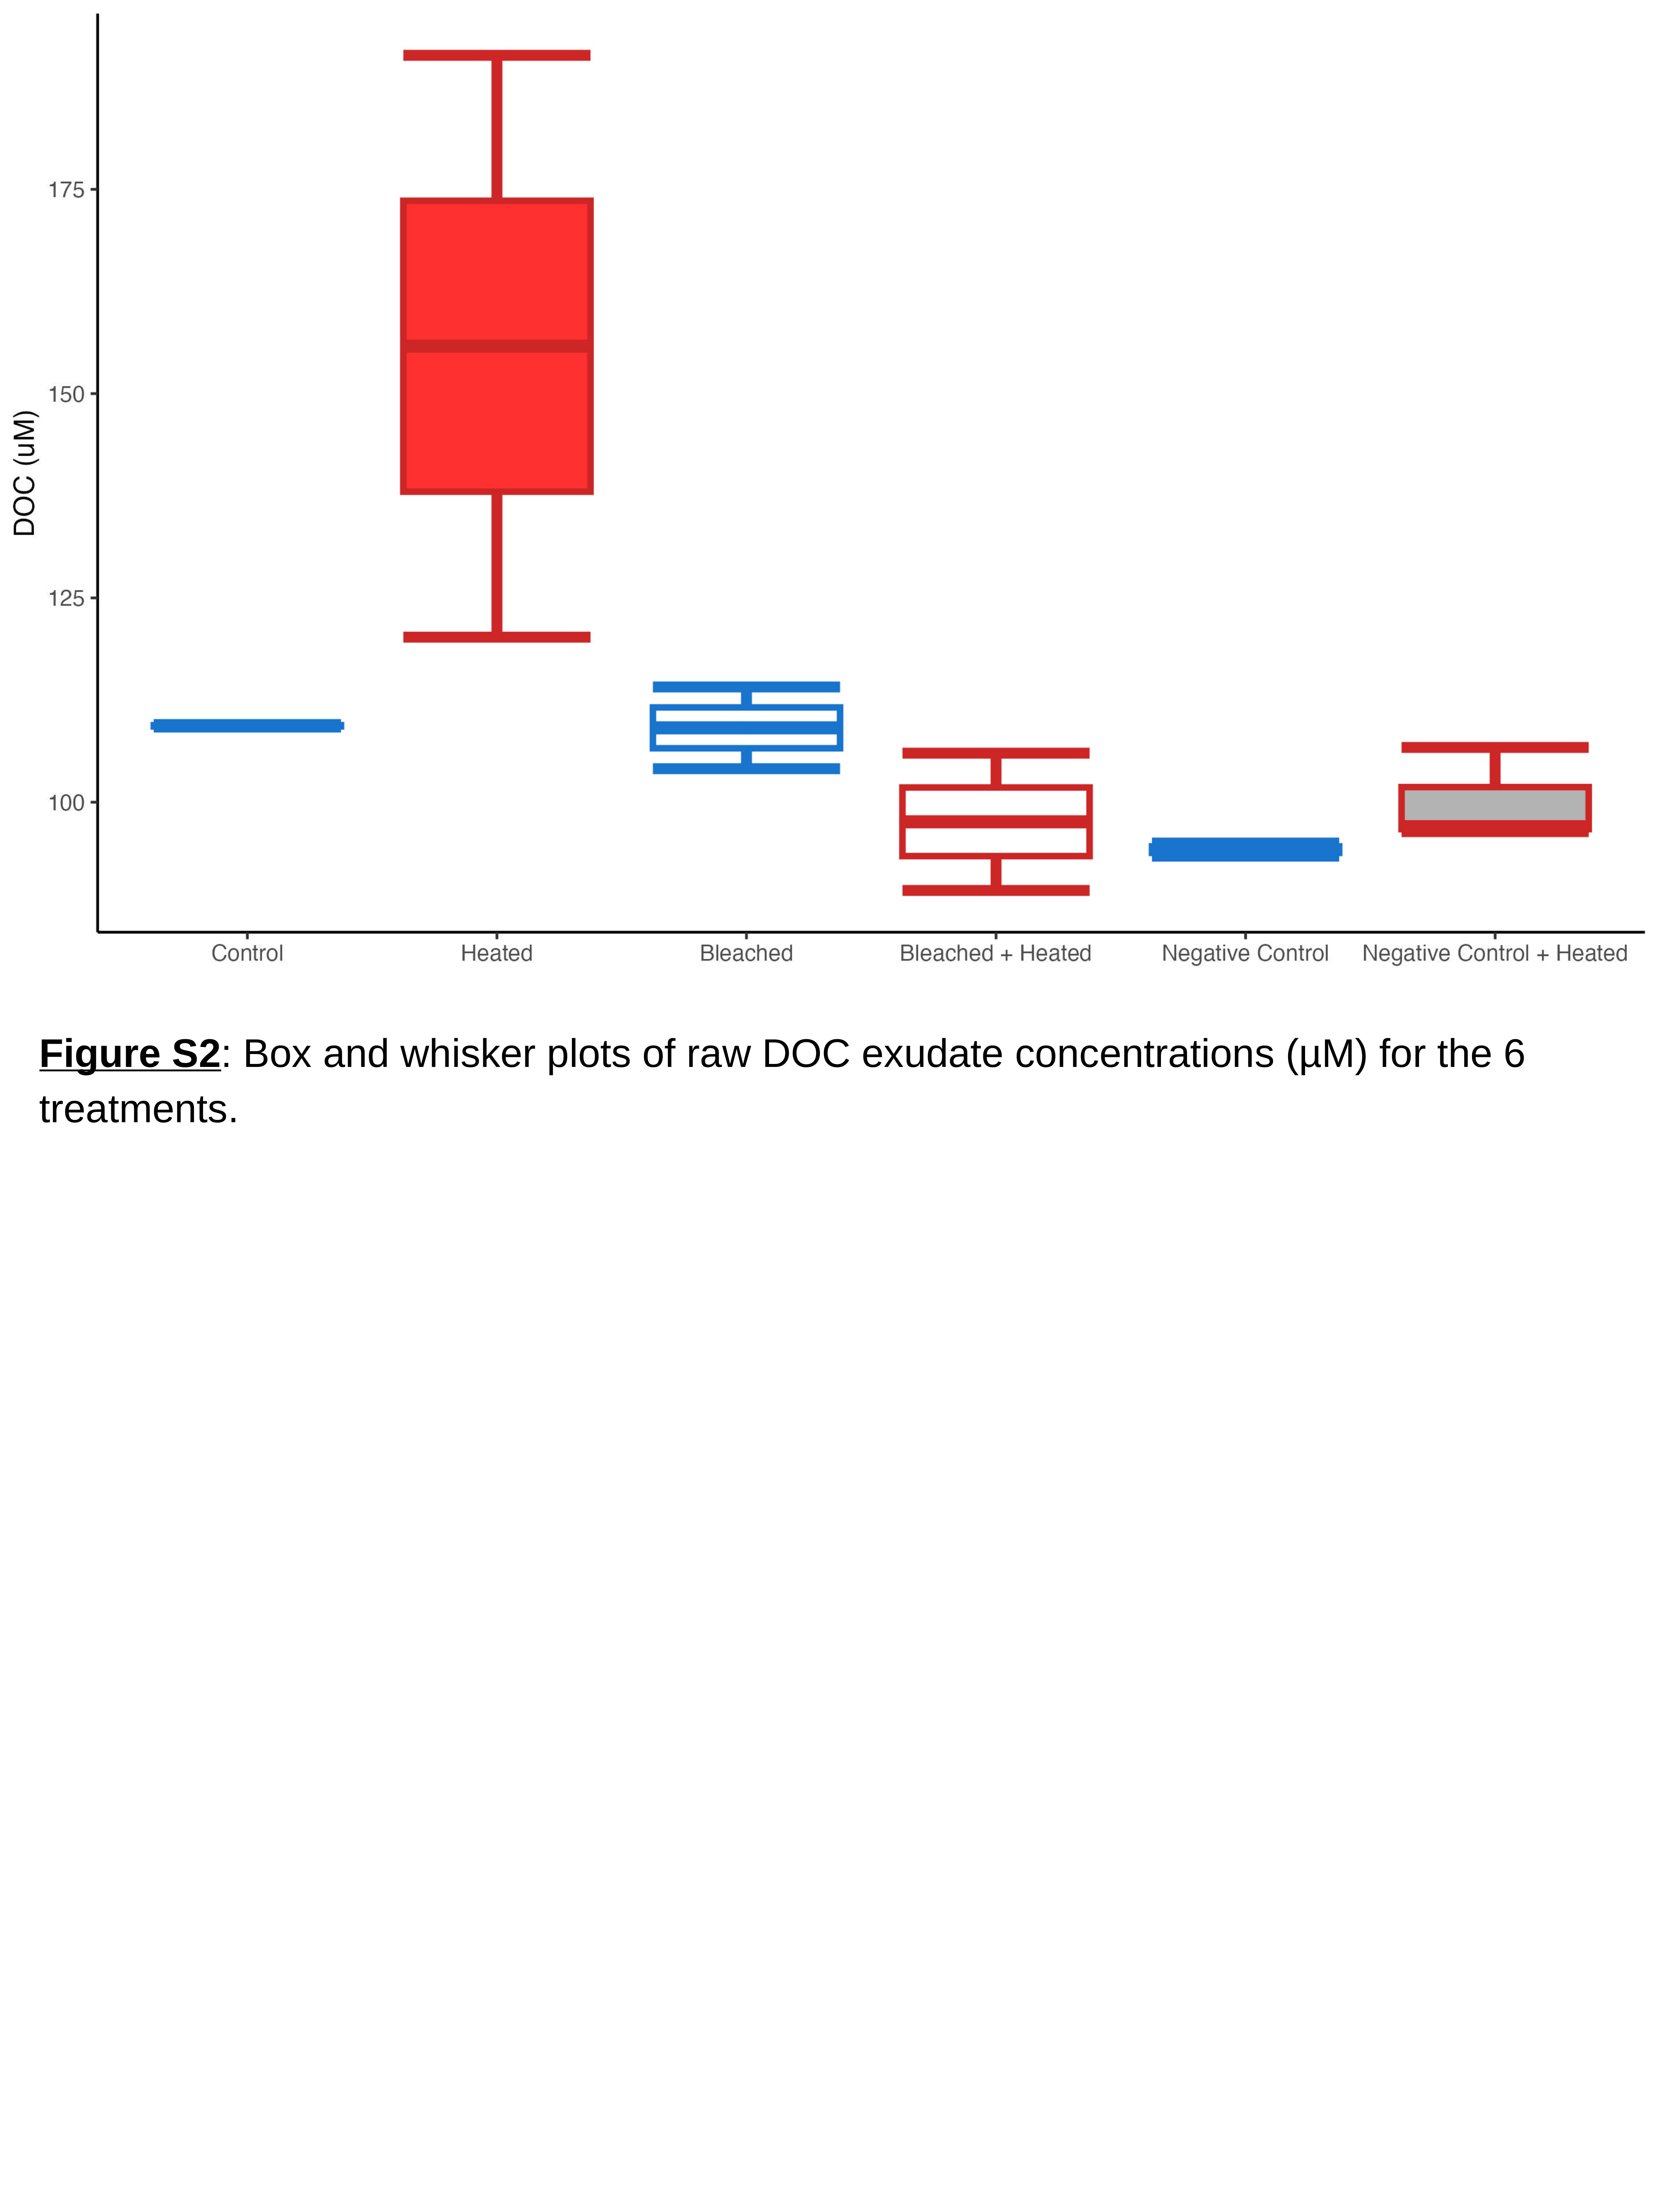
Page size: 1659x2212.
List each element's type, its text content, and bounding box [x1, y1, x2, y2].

picture [0, 0, 1659, 1014]
text_box Figure S2: Box and whisker plots of raw DOC exudate concentrations (µM) for the 6 treatments. [0, 1018, 1659, 1170]
